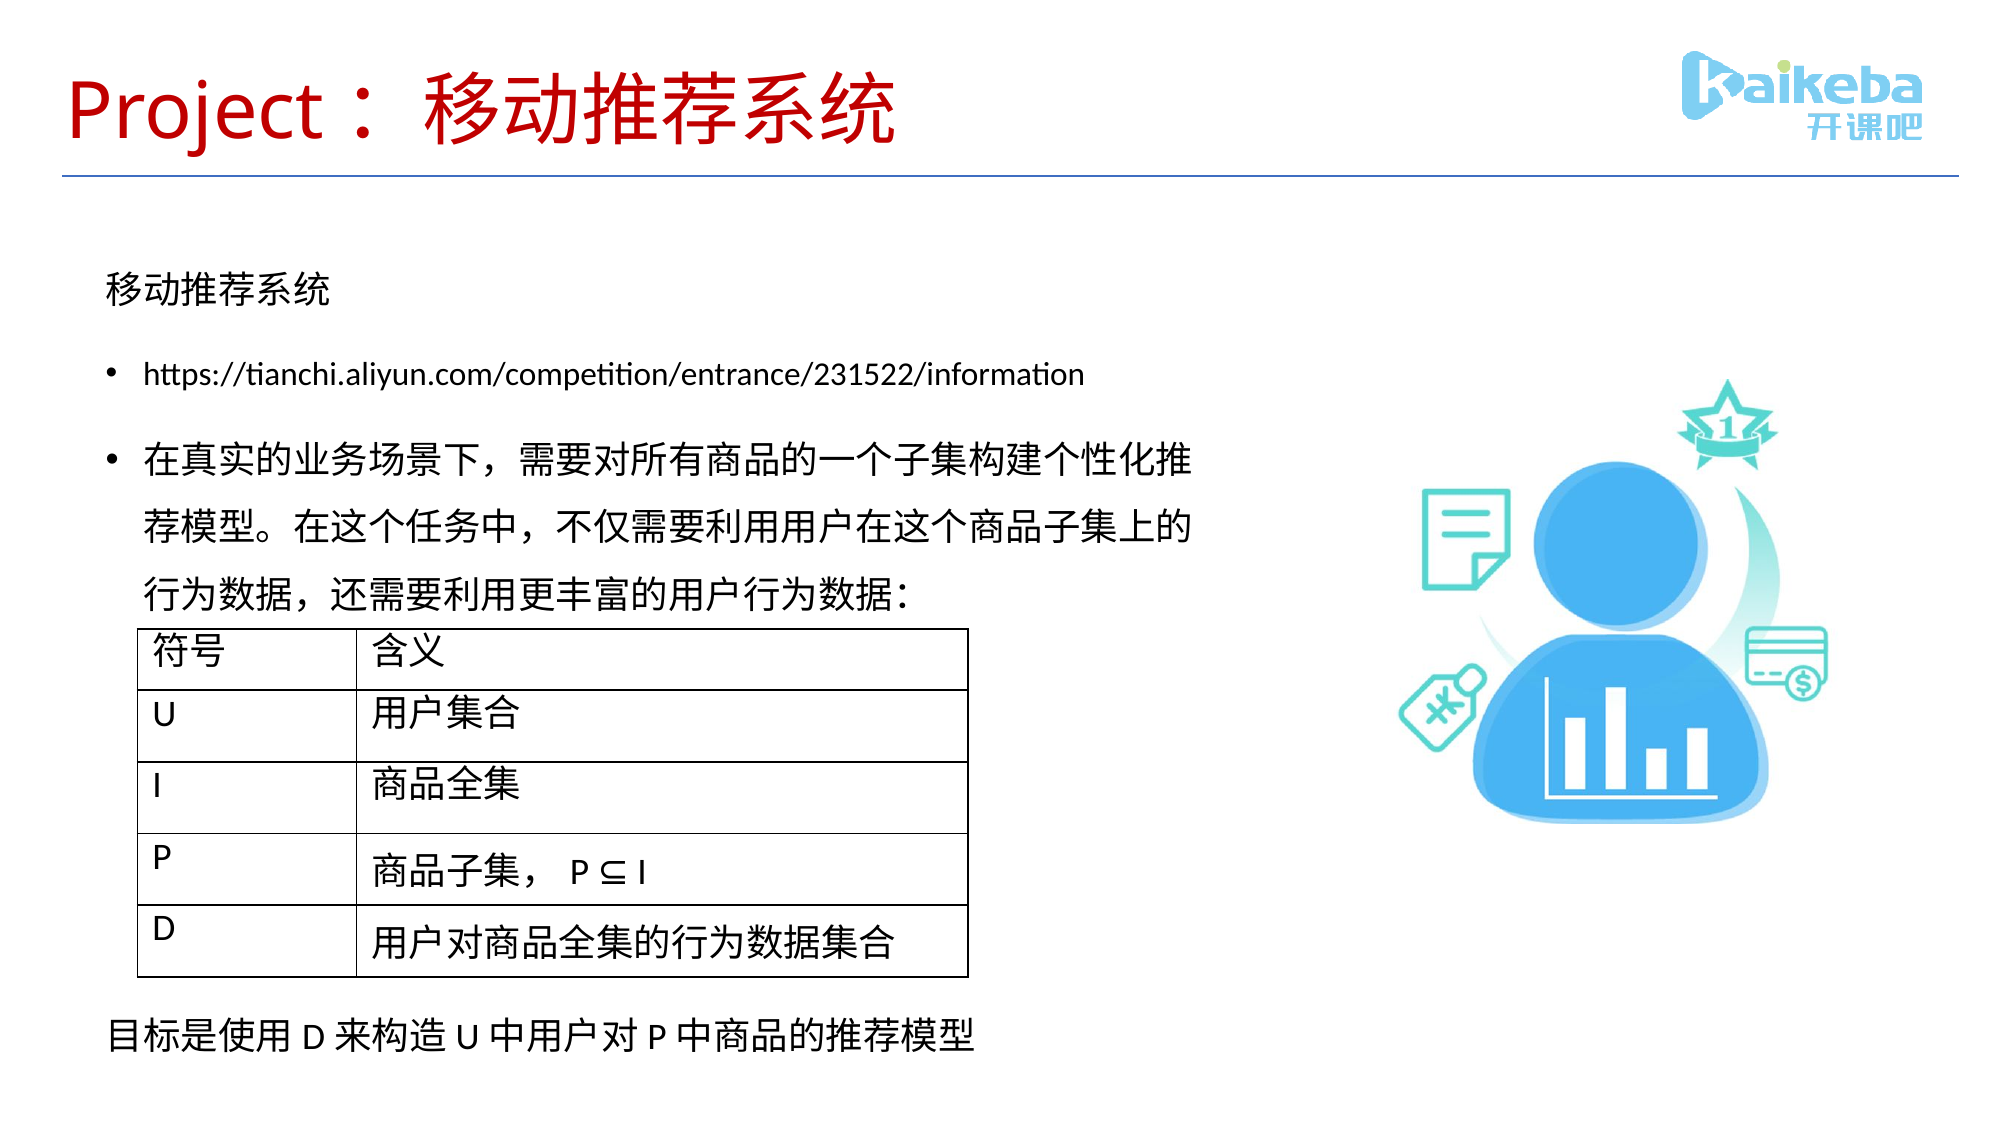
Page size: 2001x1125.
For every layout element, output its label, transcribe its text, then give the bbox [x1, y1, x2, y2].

table_header 含义 [357, 630, 967, 689]
table_cell 商品子集，P ⊆ I [357, 834, 967, 904]
table_cell 用户集合 [357, 691, 967, 761]
table_header 特征名 [1653, 21, 1950, 167]
picture [1315, 378, 1909, 824]
text_box 移动推荐系统 https://tianchi.aliyun.com/competition/entrance/231522/information 在真实的业务场景下，需要对所有商品的一个子集构建个性化推荐模型。在这个任务中，不仅需要利用用户在这个商品子集上的行为数据，还需要利用更丰富的用户行为数据： 目标是使用D来构造U中用户对P中商品的推荐模型 [98, 236, 1205, 927]
table_cell 用户对商品全集的行为数据集合 [357, 906, 967, 976]
table_header 符号 [138, 630, 356, 689]
title Project：移动推荐系统 [57, 59, 1728, 167]
table_cell P [138, 834, 356, 904]
table_cell U [138, 691, 356, 761]
table_cell 商品全集 [357, 763, 967, 833]
table_cell I [138, 763, 356, 833]
table_cell D [138, 906, 356, 976]
